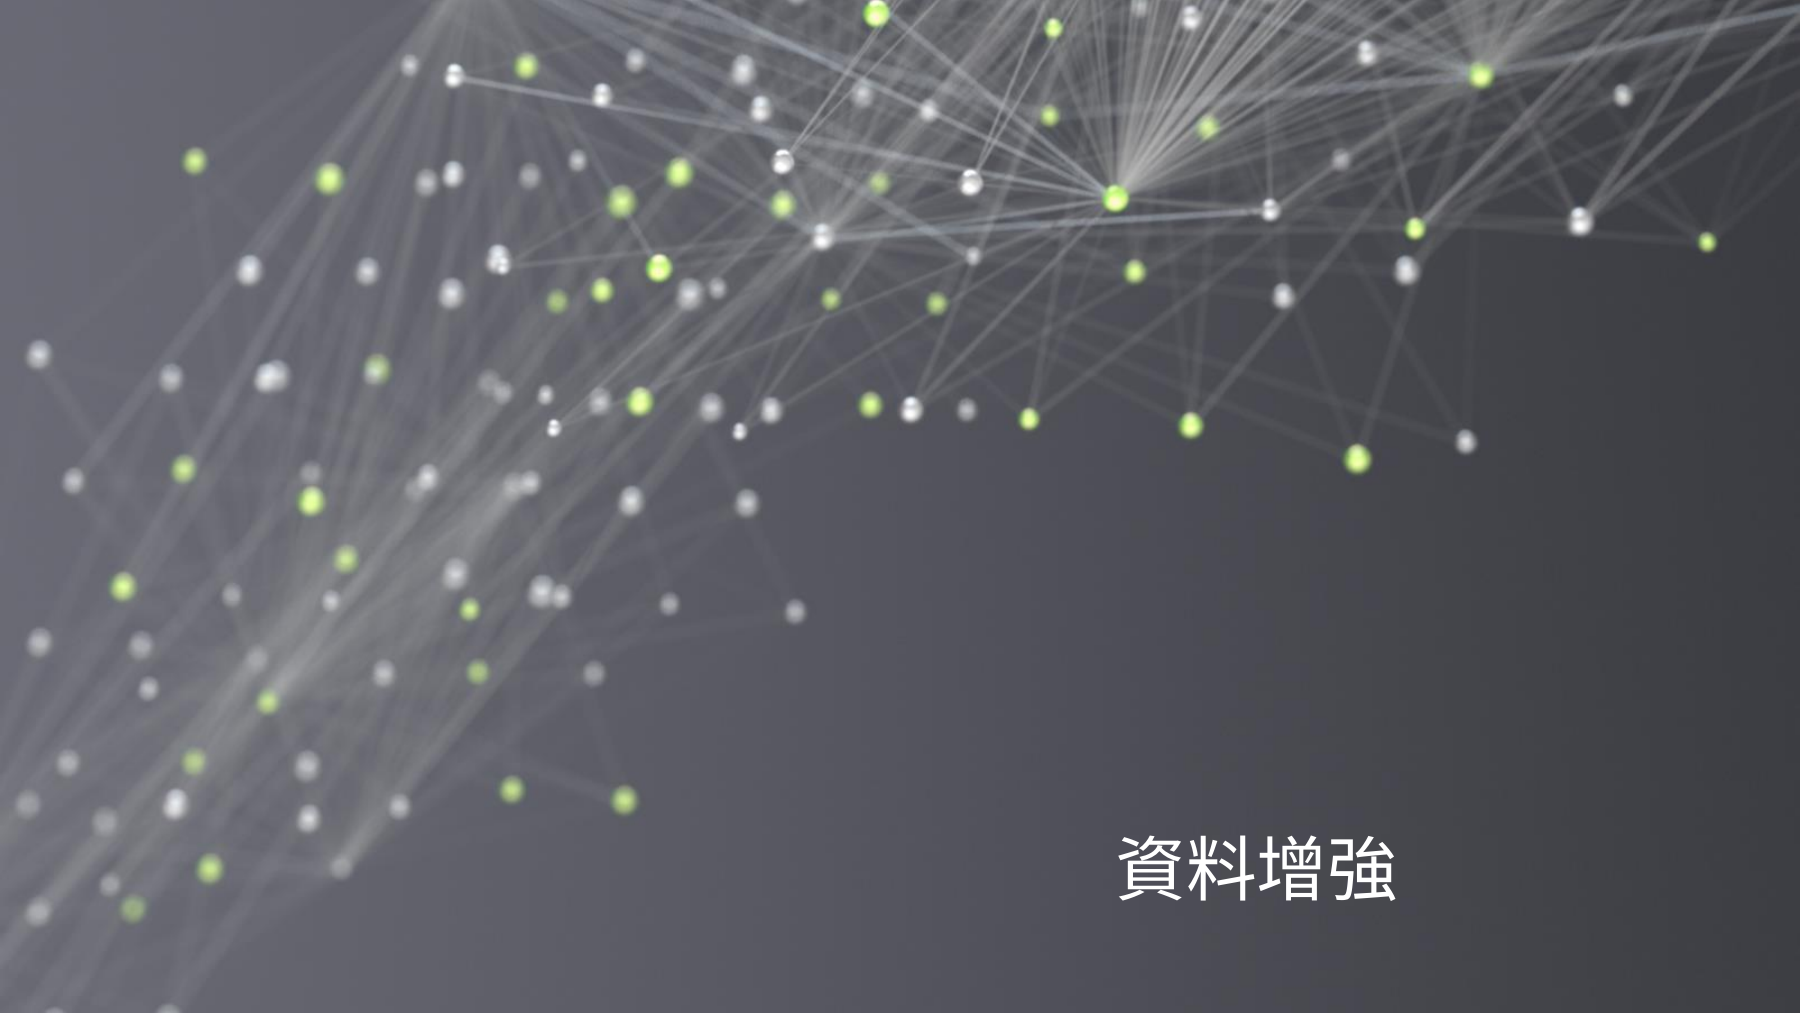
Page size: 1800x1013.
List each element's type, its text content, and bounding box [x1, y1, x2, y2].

title 資料增強 [815, 692, 1699, 919]
picture [0, 0, 1800, 1013]
